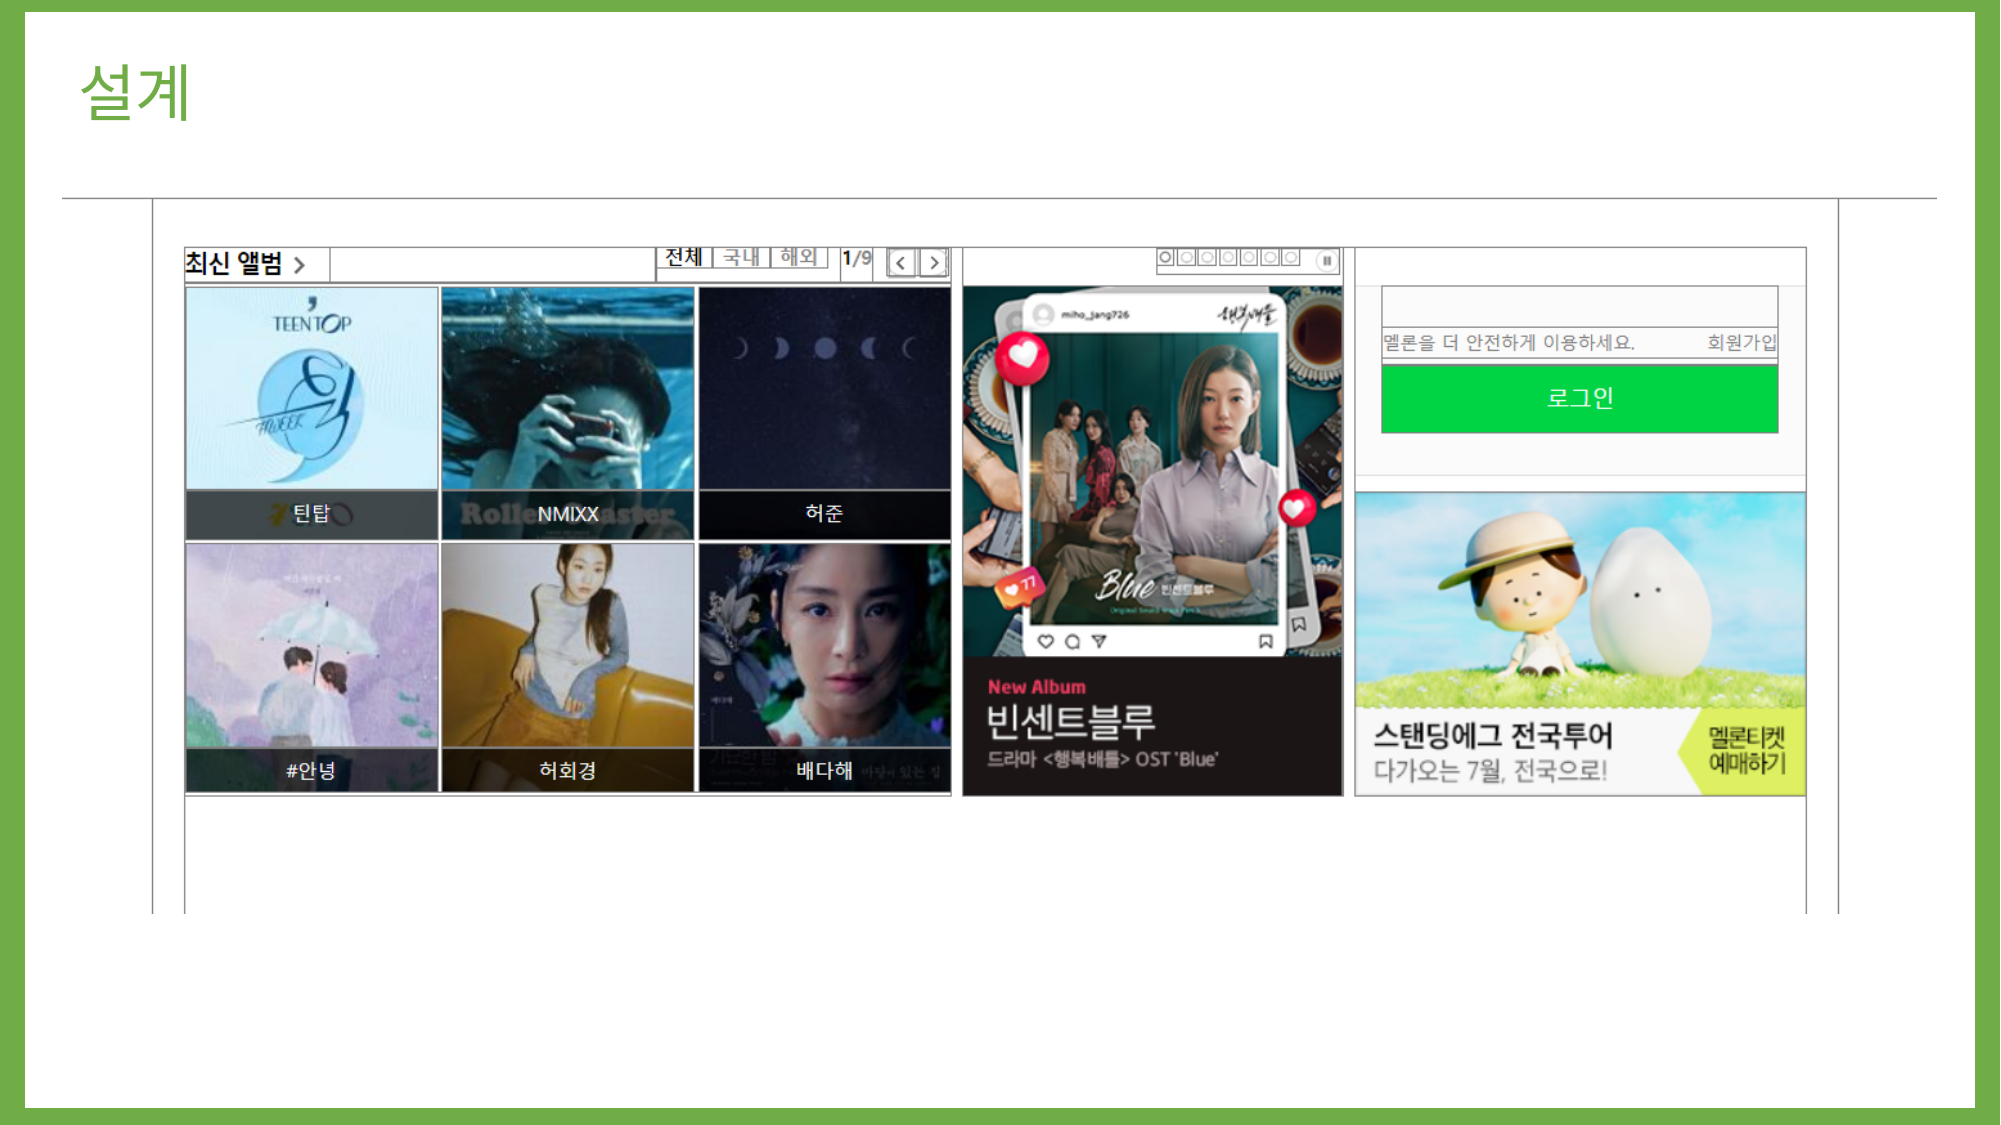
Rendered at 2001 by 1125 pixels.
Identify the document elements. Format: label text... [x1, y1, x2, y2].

text_box 설계 [63, 46, 353, 91]
text_box [11, 0, 1988, 1121]
picture [62, 91, 1937, 914]
